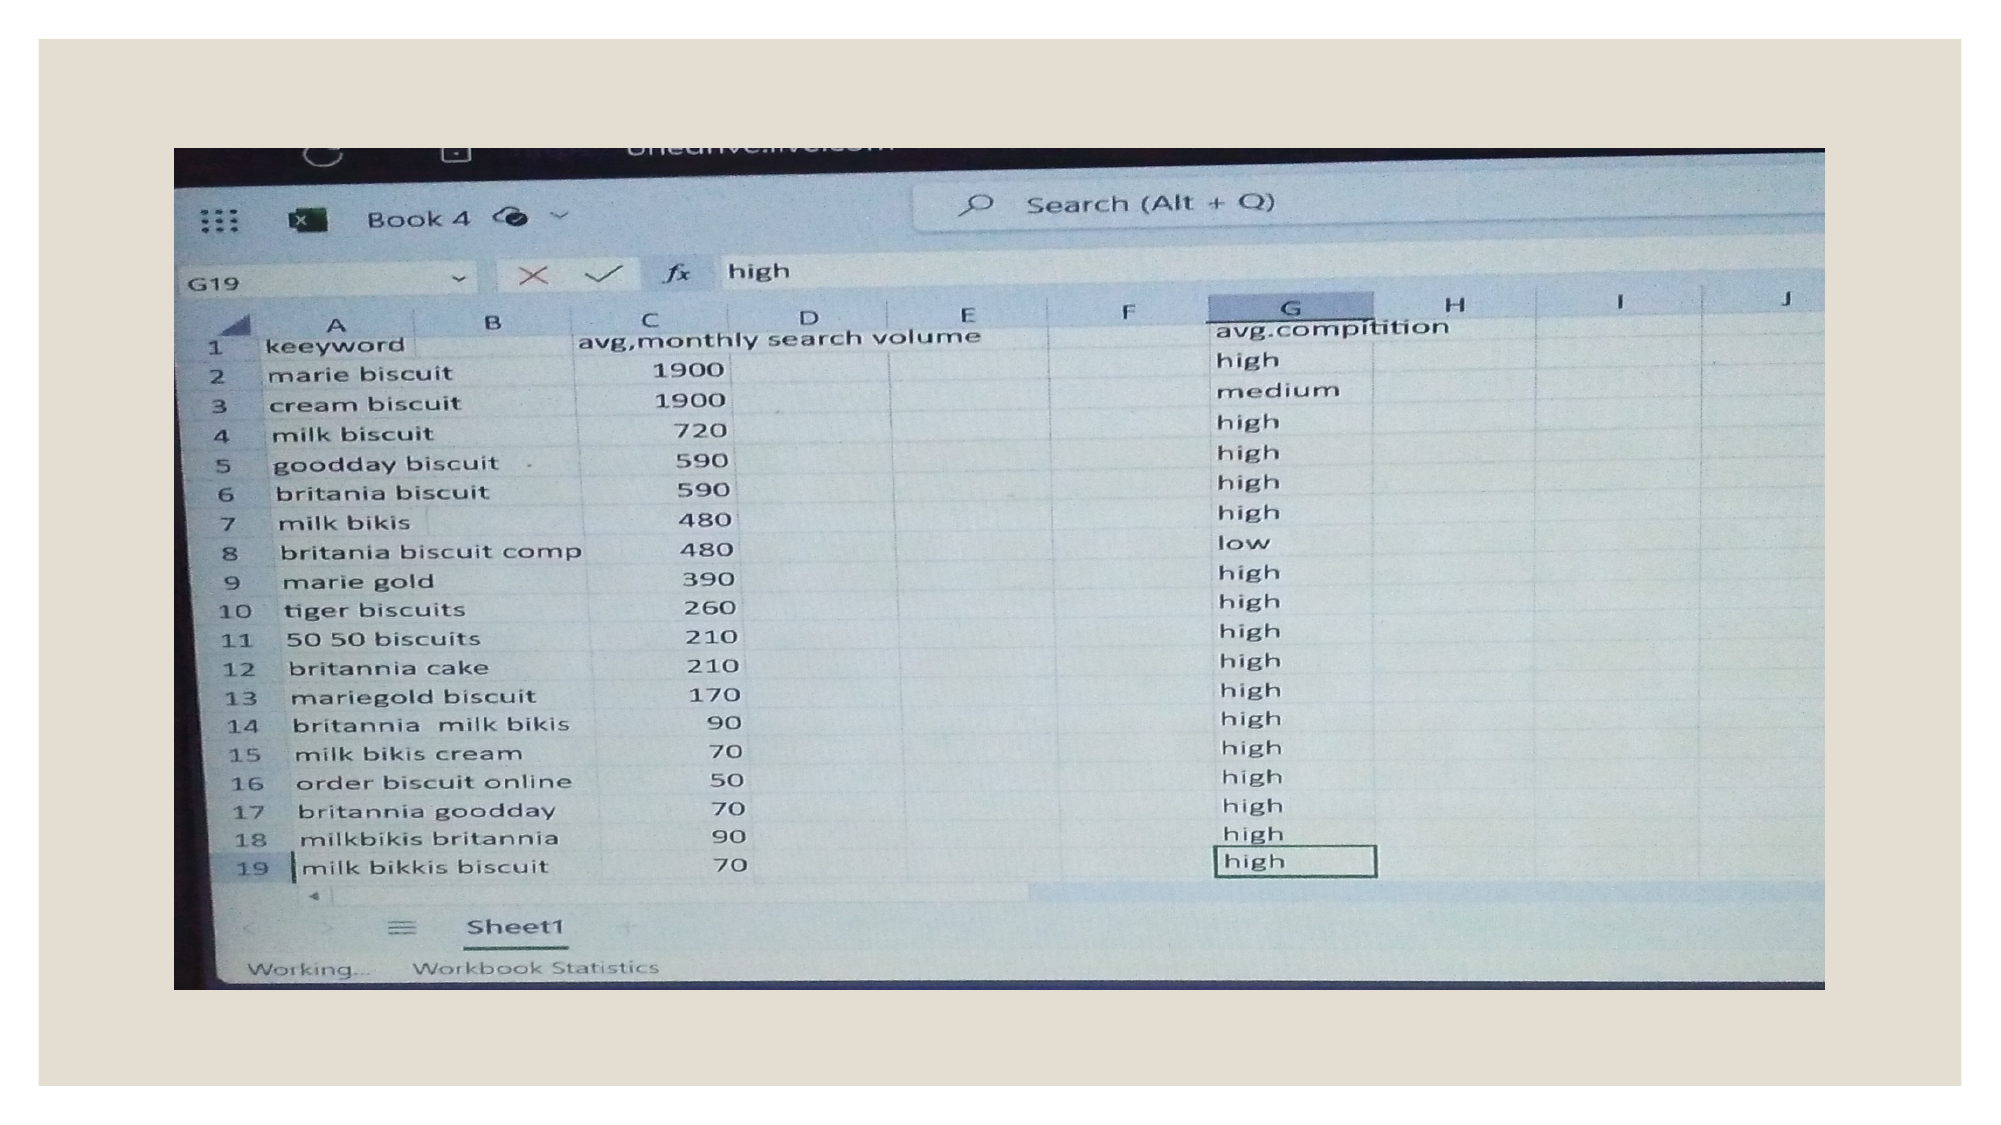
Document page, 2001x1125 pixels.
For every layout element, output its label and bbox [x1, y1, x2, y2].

list [174, 148, 1825, 991]
